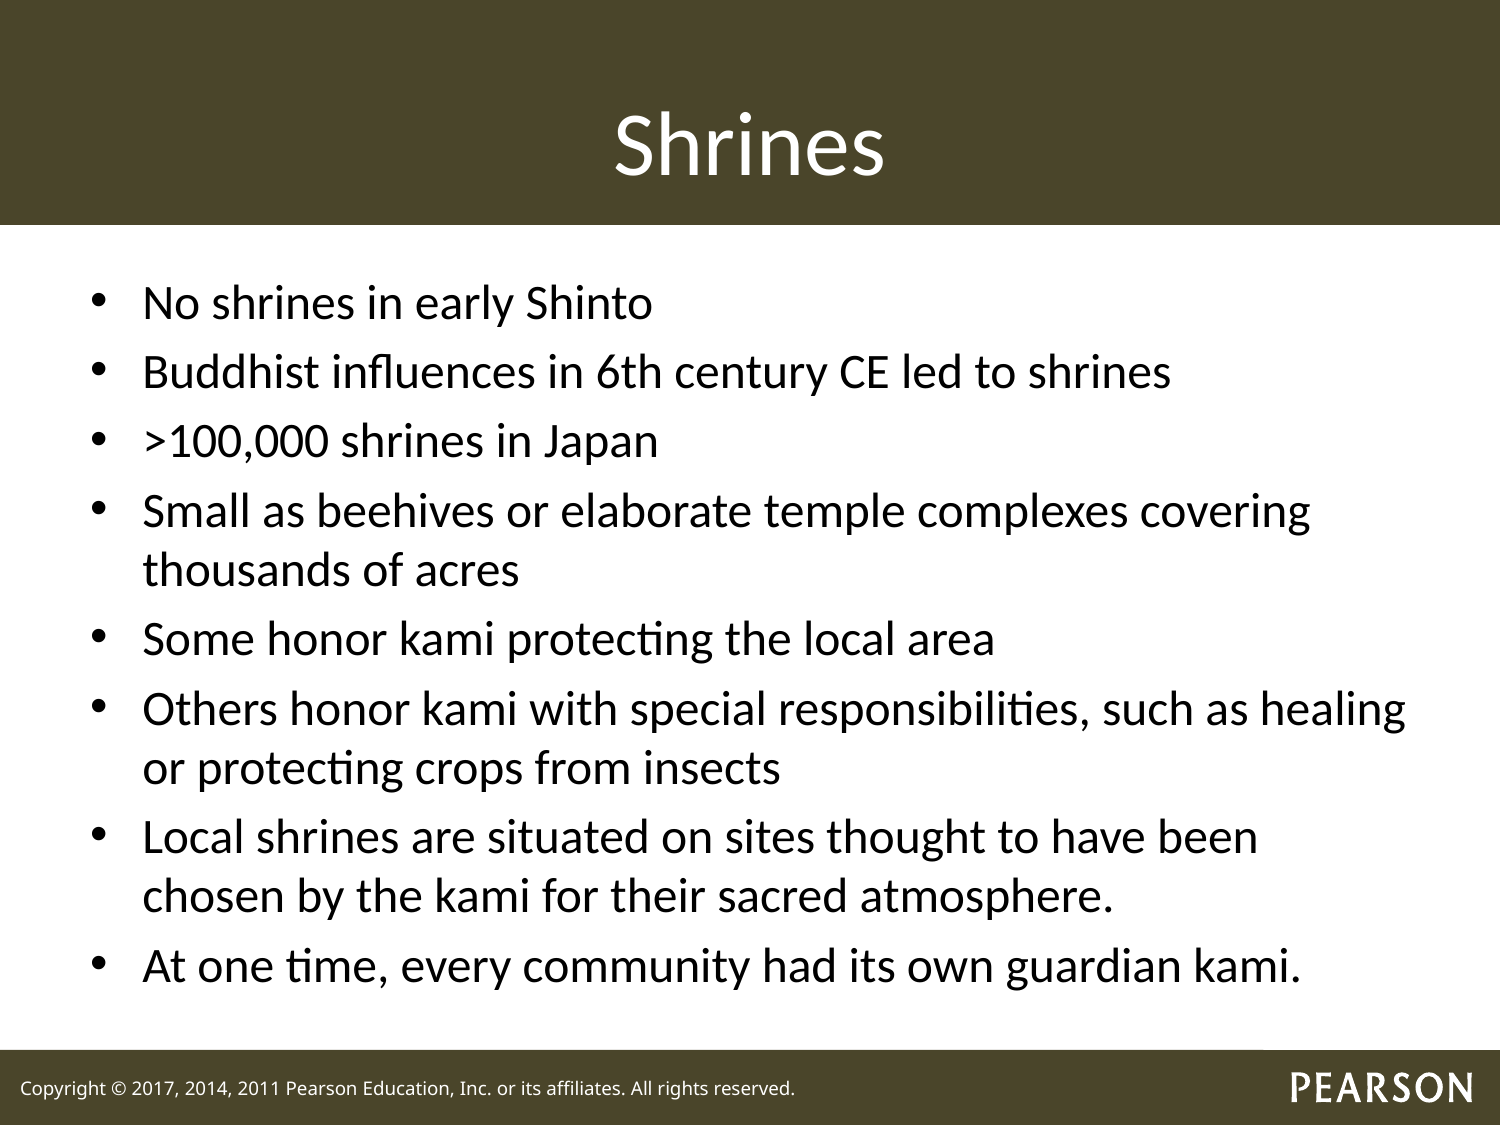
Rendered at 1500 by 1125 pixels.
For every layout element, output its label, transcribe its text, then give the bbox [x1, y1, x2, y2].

title Shrines [75, 45, 1425, 233]
list No shrines in early Shinto Buddhist influences in 6th century CE led to shrines >100,000 shrines in Japan Small as beehives or elaborate temple complexes covering thousands of acres Some honor kami protecting the local area Others honor kami with special responsibilities, such as healing or protecting crops from insects Local shrines are situated on sites thought to have been chosen by the kami for their sacred atmosphere. At one time, every community had its own guardian kami. [75, 262, 1425, 1005]
